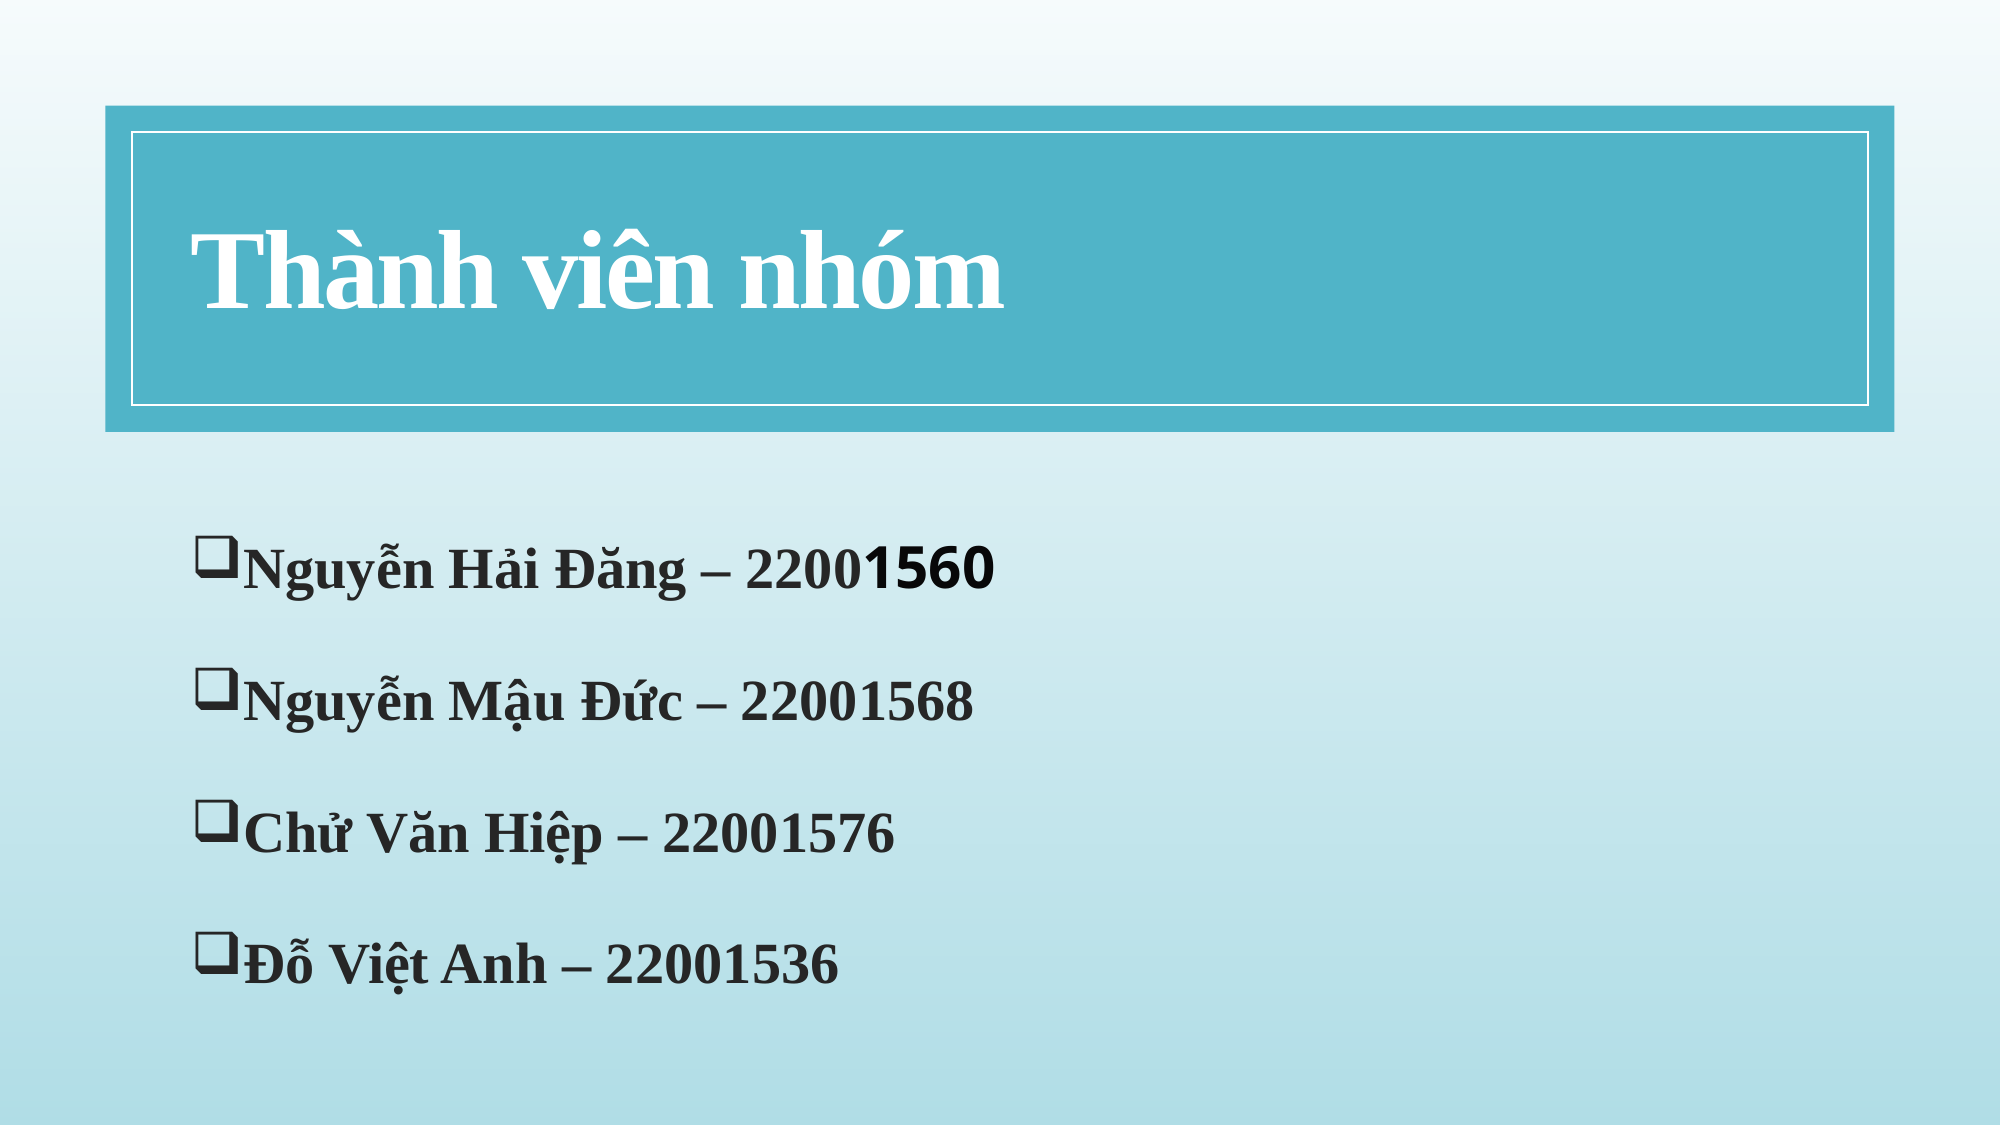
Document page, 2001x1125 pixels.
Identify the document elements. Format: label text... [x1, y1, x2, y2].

list Nguyễn Hải Đăng – 22001560 Nguyễn Mậu Đức – 22001568 Chử Văn Hiệp – 22001576 Đỗ Việt Anh – 22001536 [175, 487, 1823, 1070]
text_box [131, 131, 1869, 406]
text_box [104, 104, 1895, 433]
title Thành viên nhóm [175, 173, 1823, 376]
